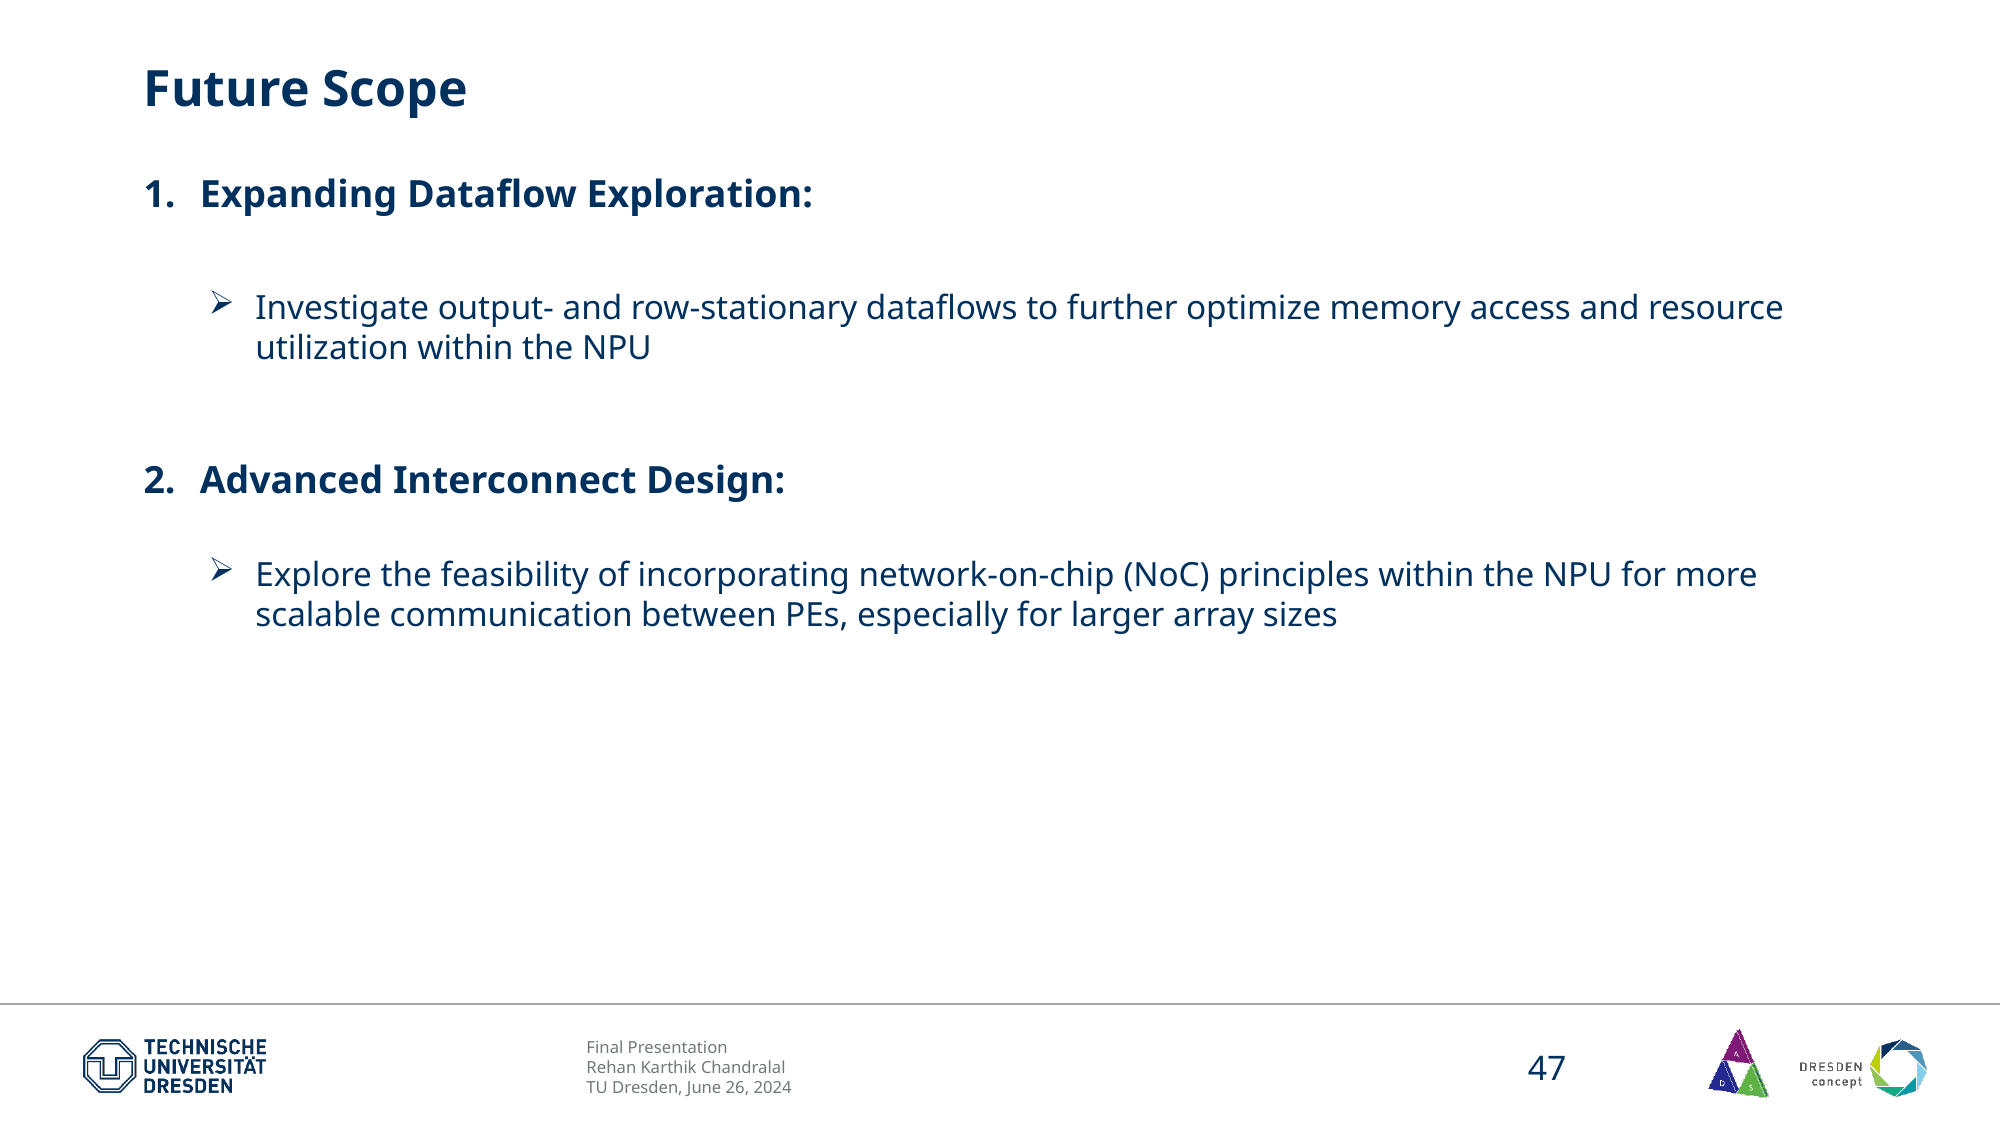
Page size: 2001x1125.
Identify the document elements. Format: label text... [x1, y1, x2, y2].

list Expanding Dataflow Exploration: Investigate output- and row-stationary dataflows to further optimize memory access and resource utilization within the NPU Advanced Interconnect Design: Explore the feasibility of incorporating network-on-chip (NoC) principles within the NPU for more scalable communication between PEs, especially for larger array sizes [143, 170, 1880, 883]
picture [83, 1039, 266, 1093]
picture [1800, 1039, 1927, 1097]
picture [1707, 1028, 1769, 1098]
title Future Scope [143, 56, 1880, 169]
